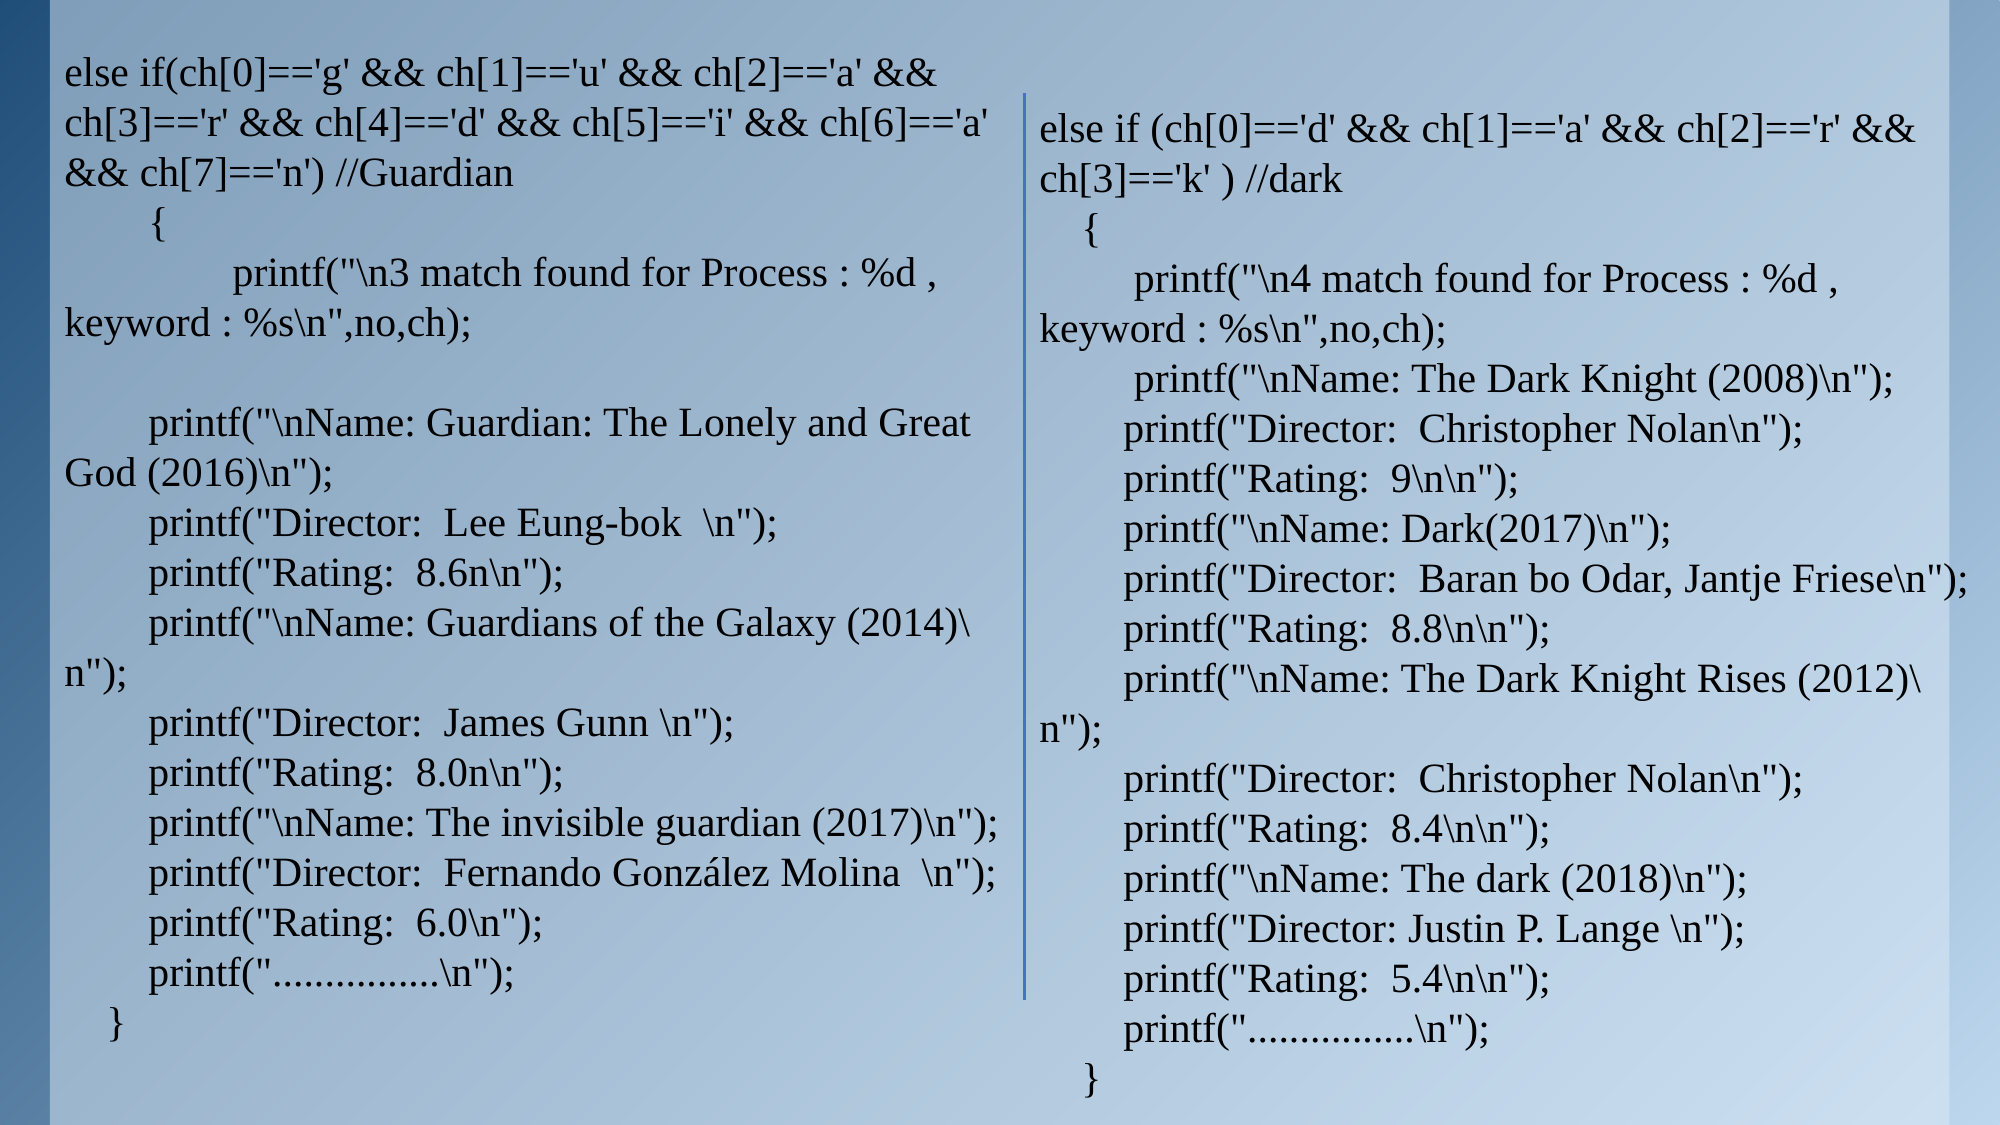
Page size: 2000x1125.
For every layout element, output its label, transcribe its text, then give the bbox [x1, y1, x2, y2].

text_box else if(ch[0]=='g' && ch[1]=='u' && ch[2]=='a' && ch[3]=='r' && ch[4]=='d' && ch[5]=='i' && ch[6]=='a' && ch[7]=='n') //Guardian { printf("\n3 match found for Process : %d , keyword : %s\n",no,ch); printf("\nName: Guardian: The Lonely and Great God (2016)\n"); printf("Director: Lee Eung-bok \n"); printf("Rating: 8.6n\n"); printf("\nName: Guardians of the Galaxy (2014)\n"); printf("Director: James Gunn \n"); printf("Rating: 8.0n\n"); printf("\nName: The invisible guardian (2017)\n"); printf("Director: Fernando González Molina \n"); printf("Rating: 6.0\n"); printf("................\n"); } [49, 37, 1038, 1053]
text_box else if (ch[0]=='d' && ch[1]=='a' && ch[2]=='r' && ch[3]=='k' ) //dark { printf("\n4 match found for Process : %d , keyword : %s\n",no,ch); printf("\nName: The Dark Knight (2008)\n"); printf("Director: Christopher Nolan\n"); printf("Rating: 9\n\n"); printf("\nName: Dark(2017)\n"); printf("Director: Baran bo Odar, Jantje Friese\n"); printf("Rating: 8.8\n\n"); printf("\nName: The Dark Knight Rises (2012)\n"); printf("Director: Christopher Nolan\n"); printf("Rating: 8.4\n\n"); printf("\nName: The dark (2018)\n"); printf("Director: Justin P. Lange \n"); printf("Rating: 5.4\n\n"); printf("................\n"); } [1024, 93, 1997, 1109]
